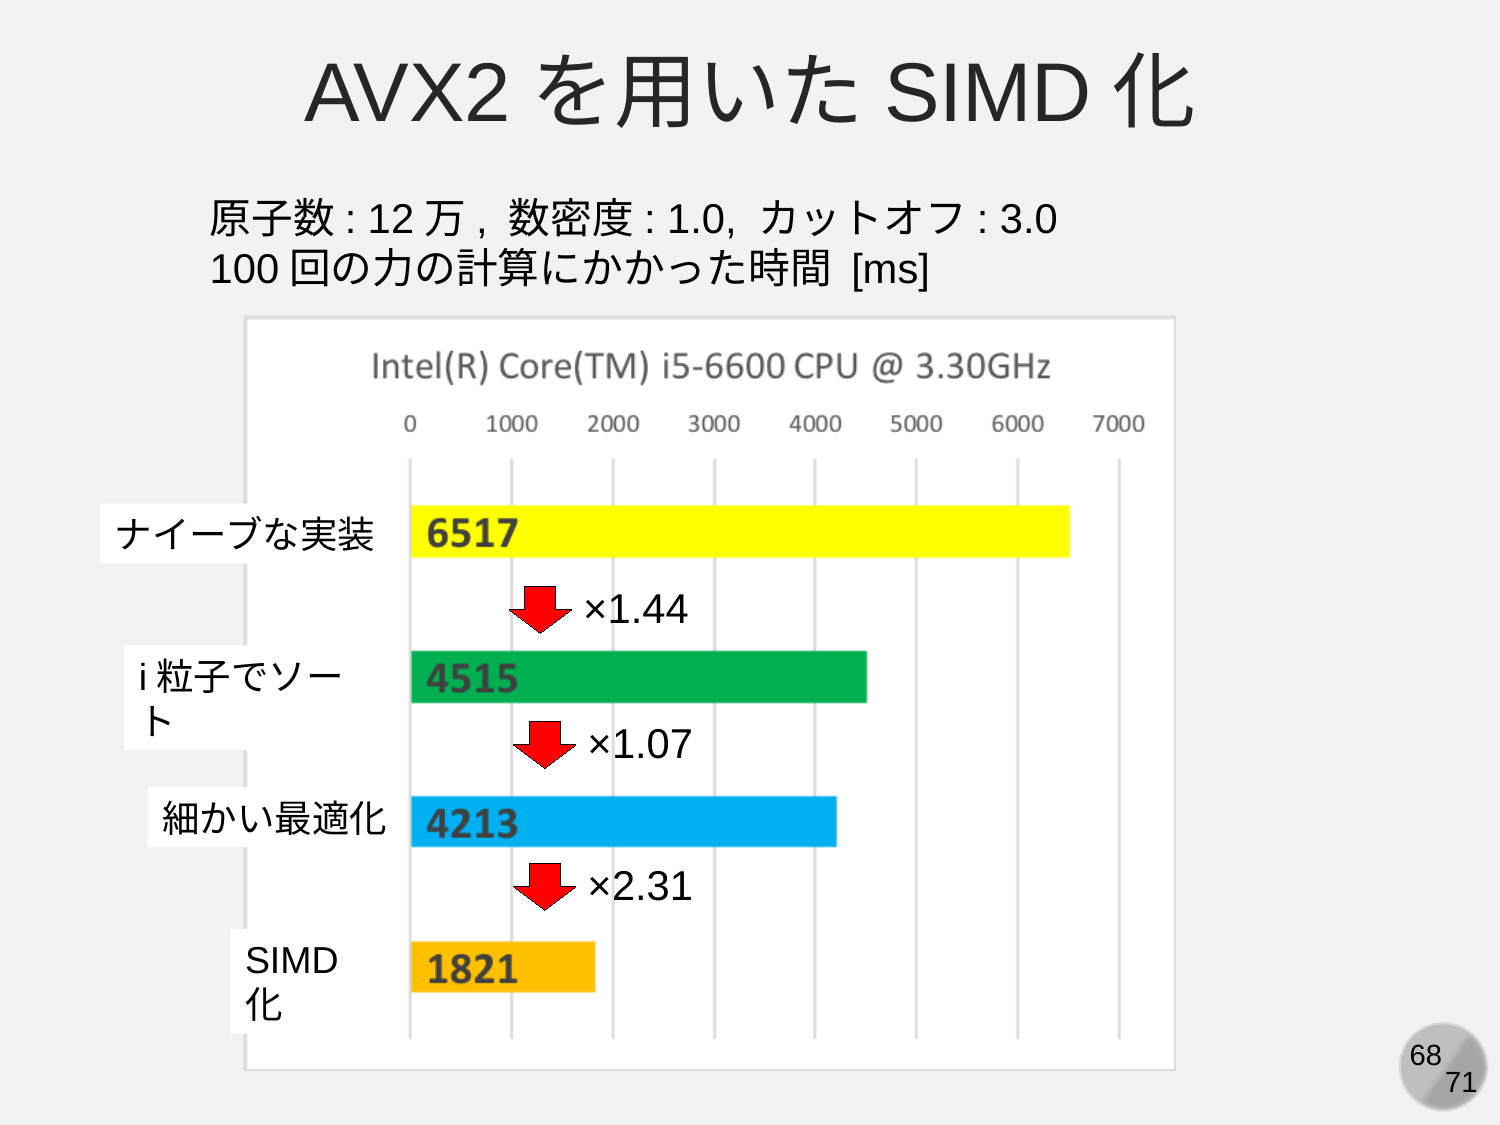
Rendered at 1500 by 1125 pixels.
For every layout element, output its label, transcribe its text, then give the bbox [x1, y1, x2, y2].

text_box 細かい最適化 [147, 787, 241, 847]
text_box i粒子でソート [123, 645, 241, 751]
text_box ナイーブな実装 [100, 503, 241, 564]
text_box 原子数: 12万, 数密度: 1.0, カットオフ: 3.0 100回の力の計算にかかった時間 [ms] [194, 184, 1085, 300]
picture [241, 314, 1176, 1071]
list AVX2を用いたSIMD化 [0, 31, 1500, 155]
text_box SIMD化 [230, 928, 241, 1034]
